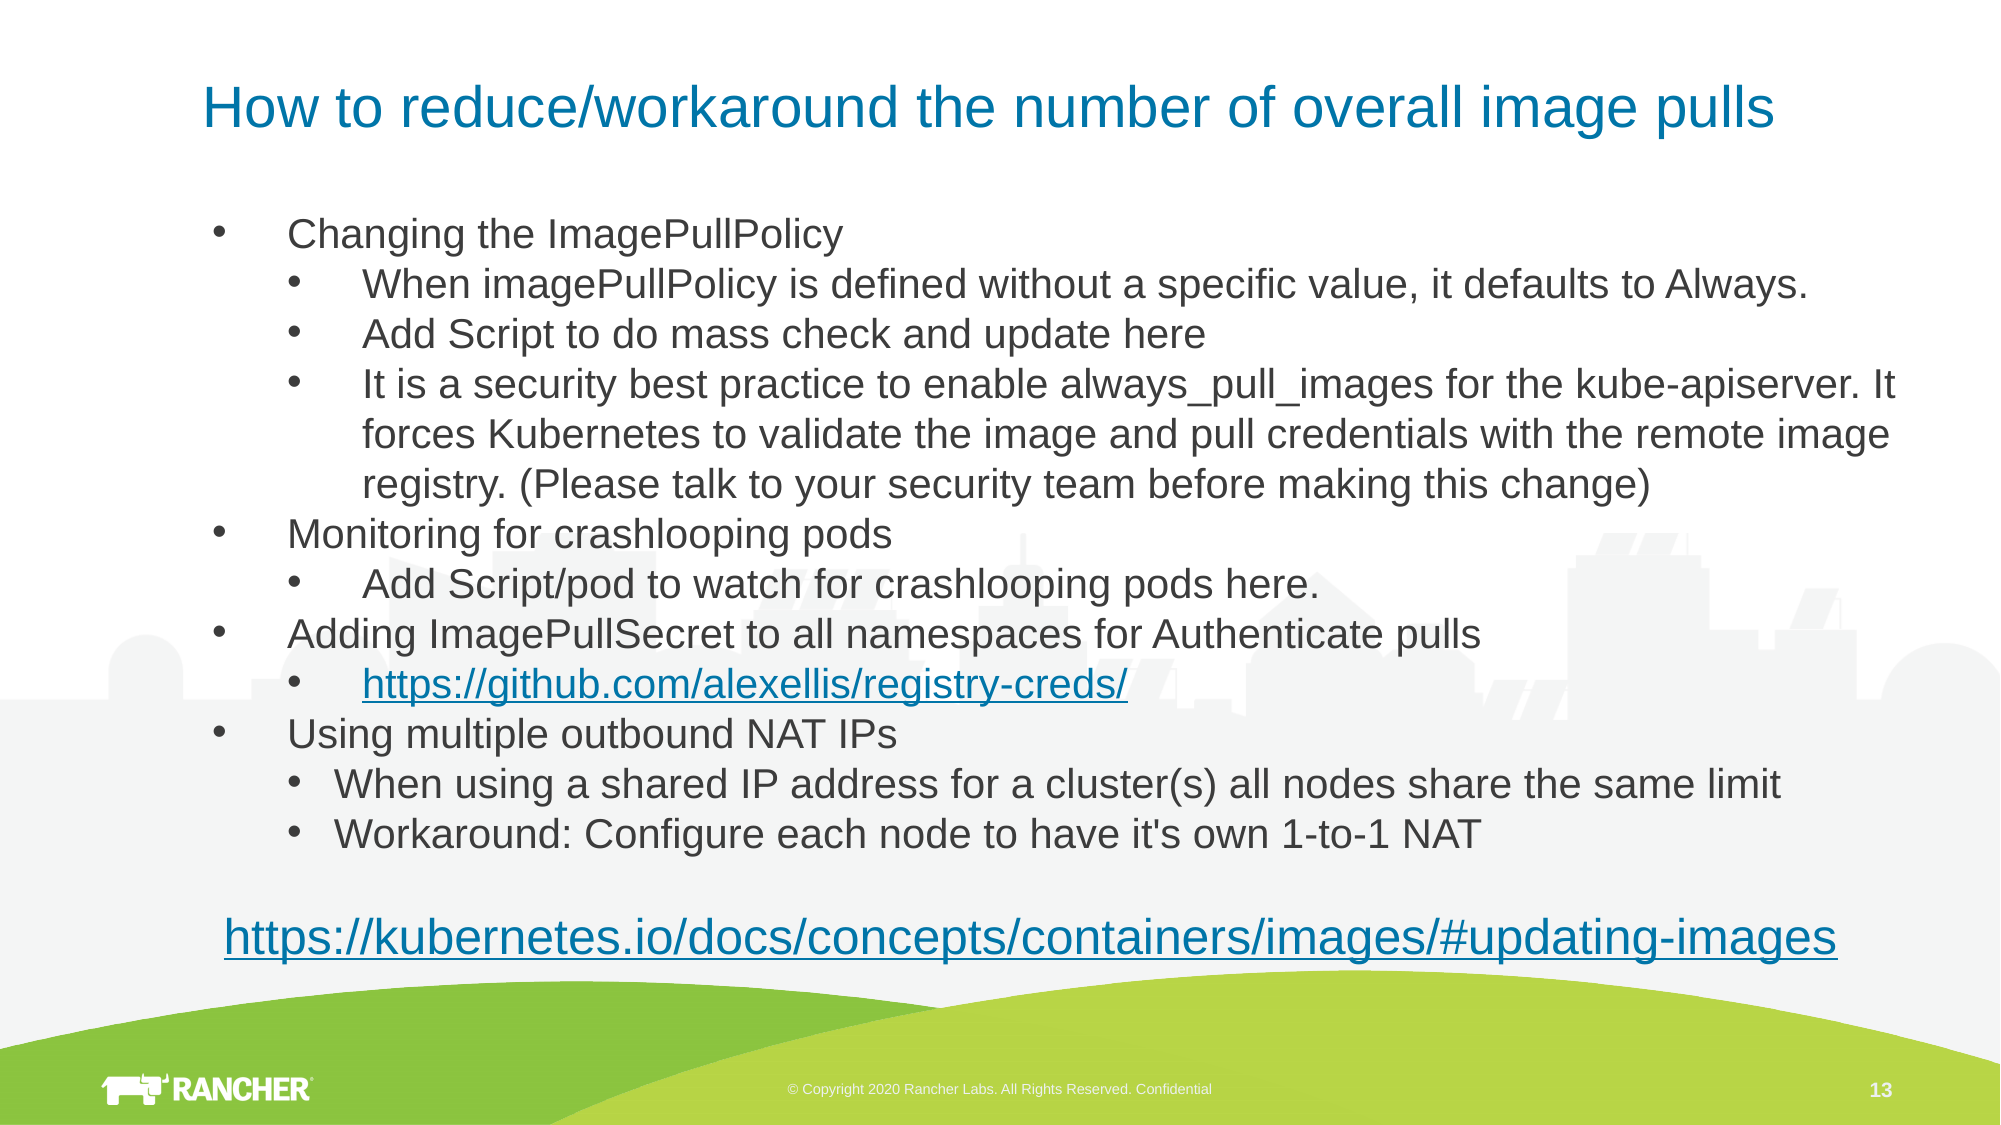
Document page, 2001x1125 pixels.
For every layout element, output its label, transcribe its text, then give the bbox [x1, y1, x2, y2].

text_box https://kubernetes.io/docs/concepts/containers/images/#updating-images [189, 897, 1873, 973]
title How to reduce/workaround the number of overall image pulls [100, 69, 1880, 149]
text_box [196, 198, 1944, 927]
picture [0, 970, 2000, 1125]
